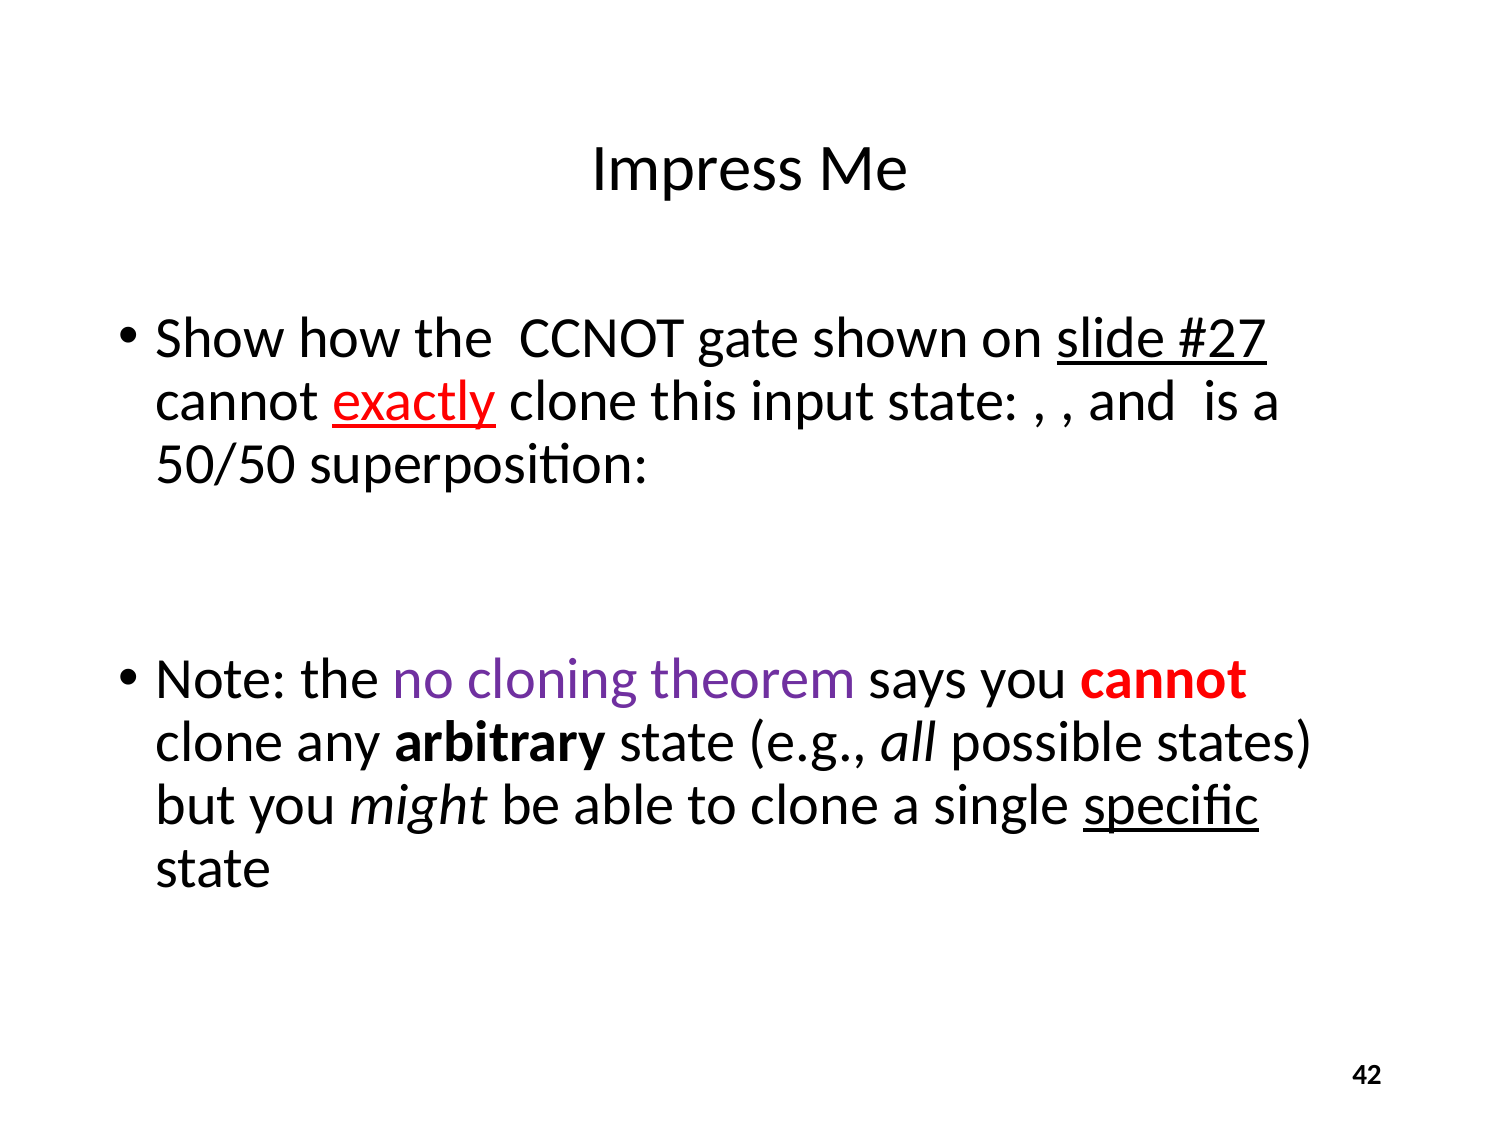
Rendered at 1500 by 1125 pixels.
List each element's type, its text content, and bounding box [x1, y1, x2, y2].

title Impress Me [103, 59, 1397, 278]
slide_number 42 [1059, 1042, 1397, 1103]
